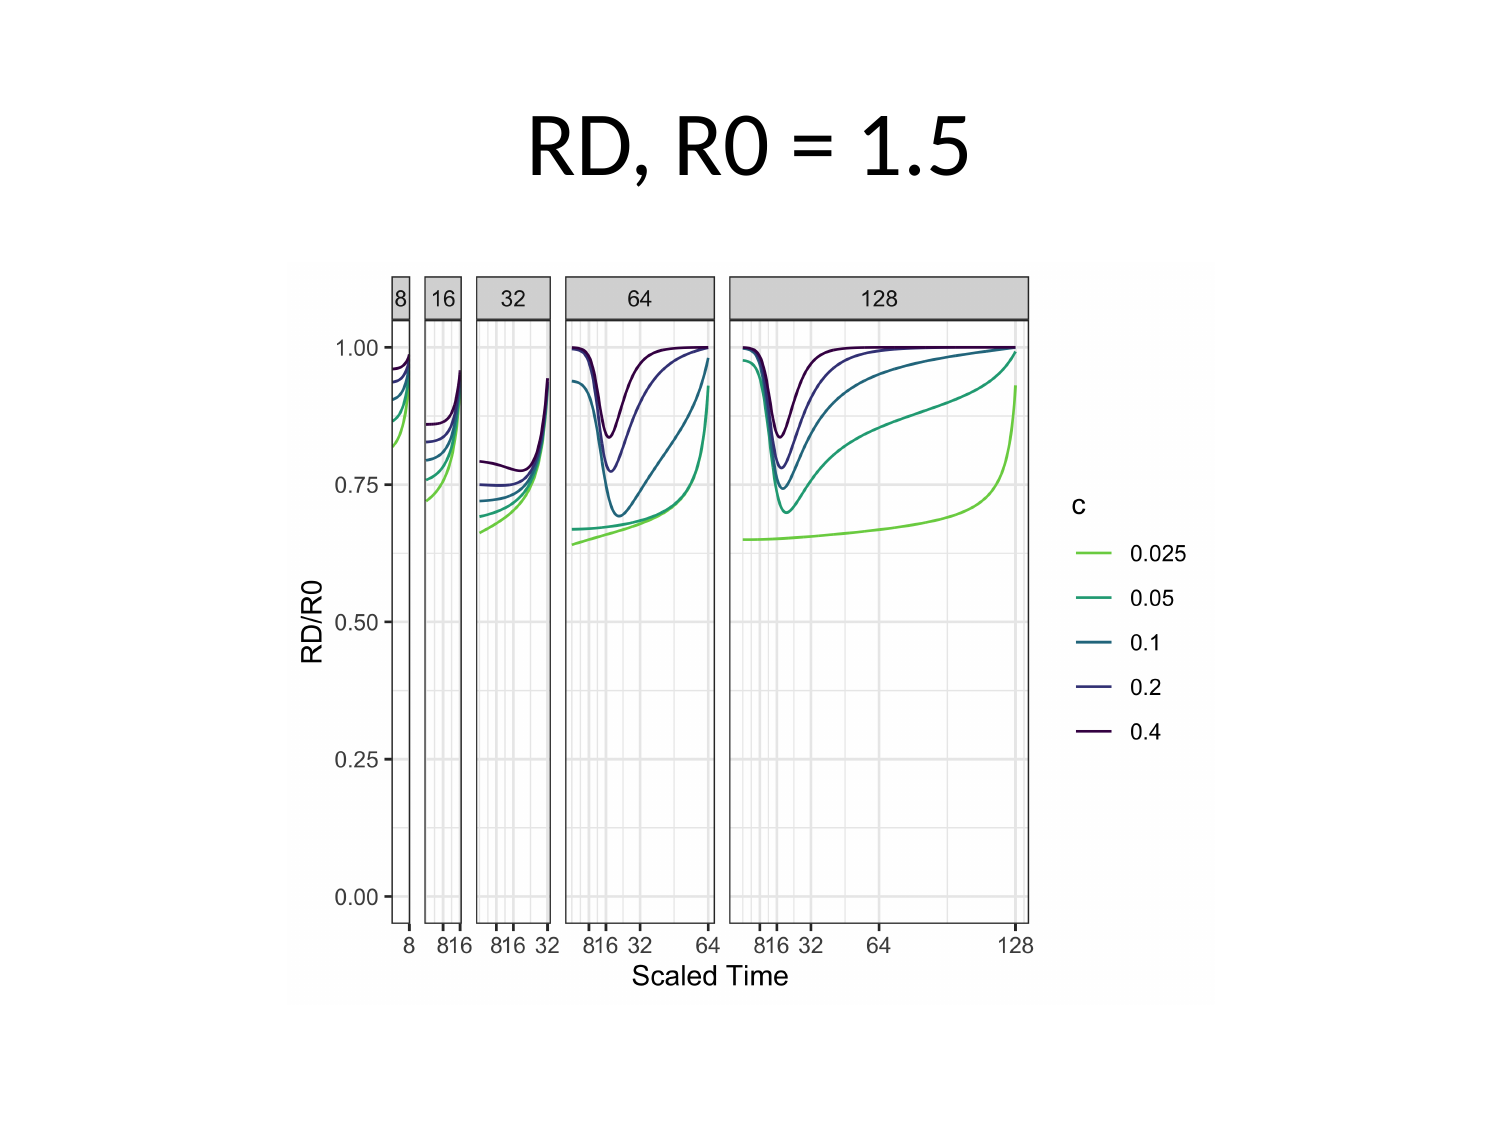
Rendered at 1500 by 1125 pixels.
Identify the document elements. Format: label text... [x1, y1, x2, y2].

title RD, R0 = 1.5 [75, 45, 1425, 233]
picture [287, 262, 1215, 1005]
